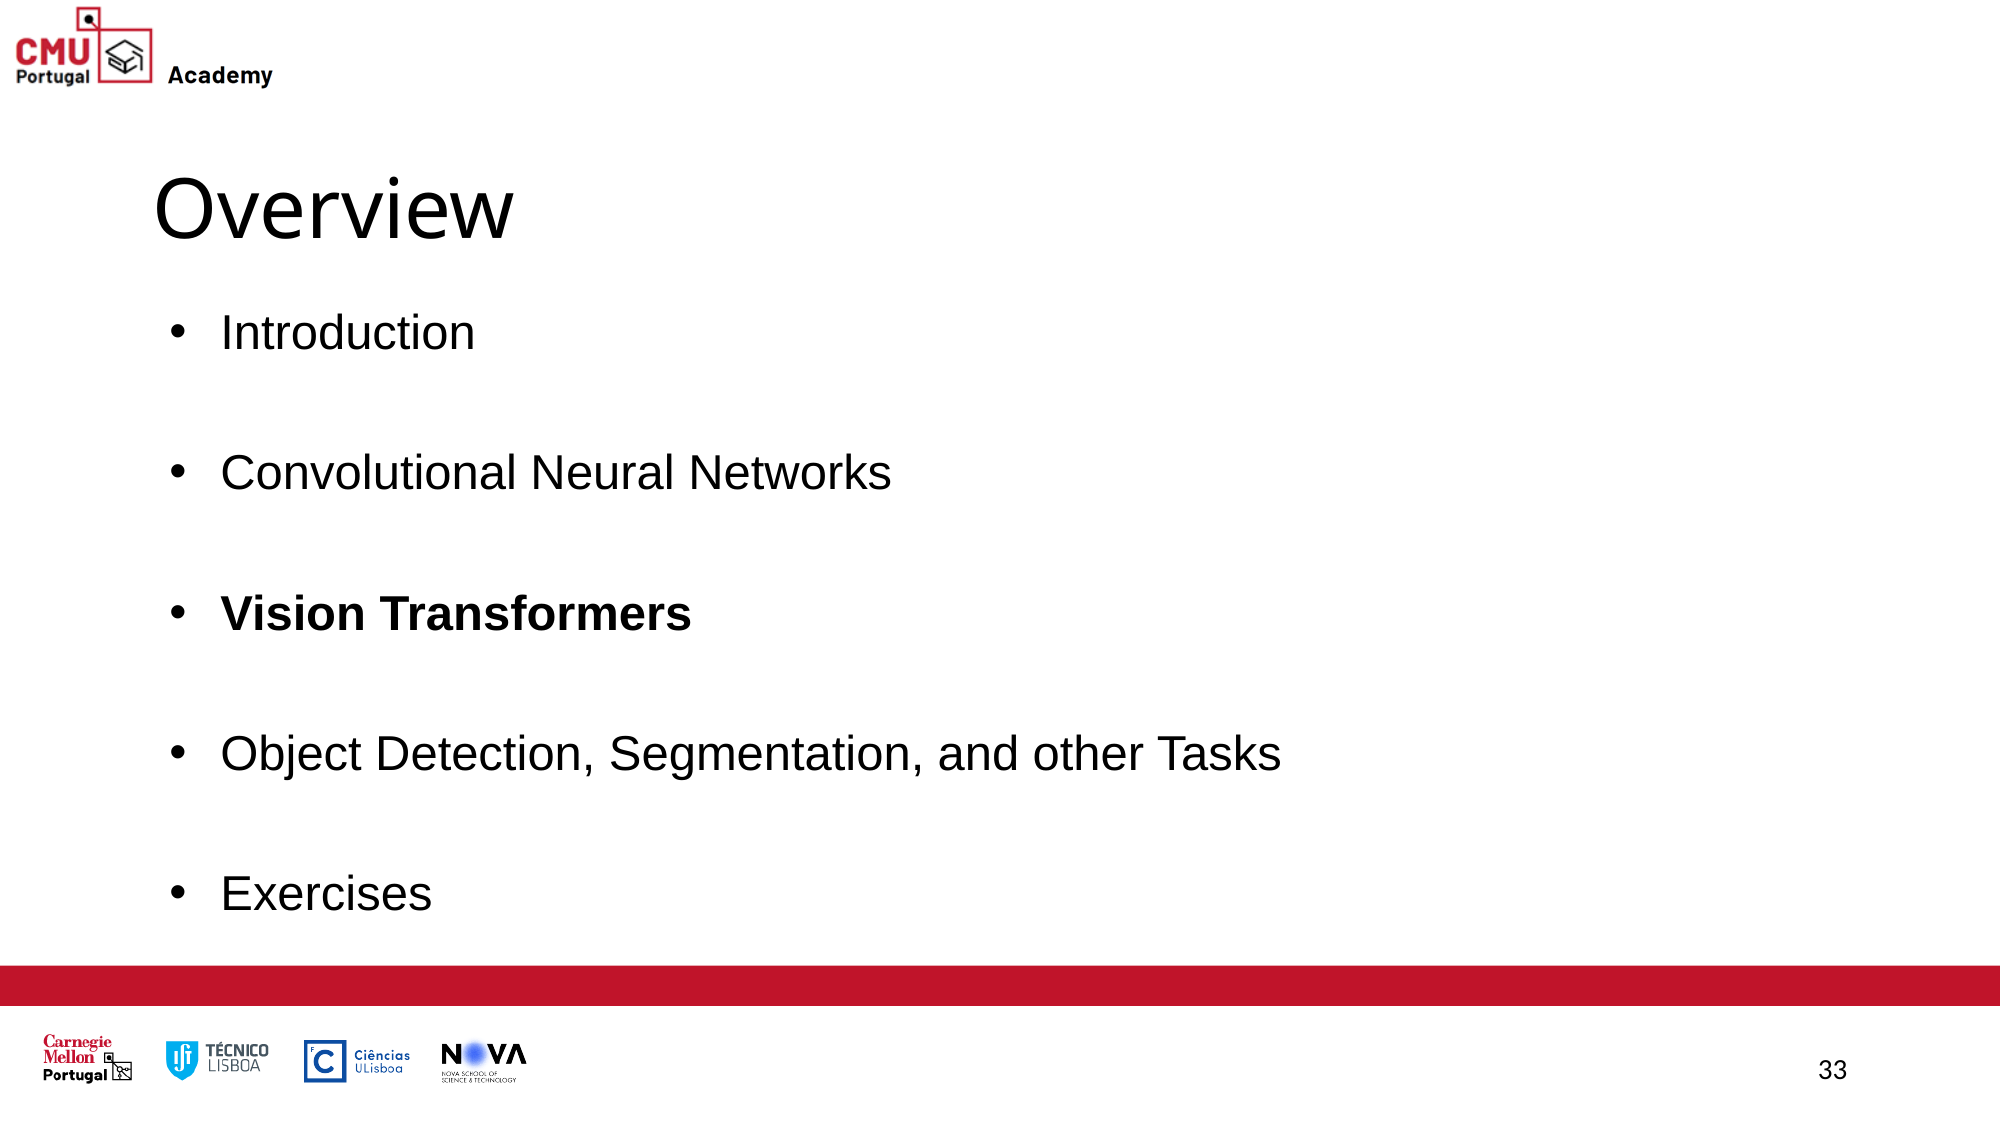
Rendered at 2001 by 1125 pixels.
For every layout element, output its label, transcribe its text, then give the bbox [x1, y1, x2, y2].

picture [5, 3, 275, 92]
slide_number 33 [1412, 1042, 1863, 1103]
title Overview [137, 145, 1863, 278]
list Introduction Convolutional Neural Networks Vision Transformers Object Detection, Segmentation, and other Tasks Exercises [137, 299, 1863, 936]
picture [0, 1011, 583, 1110]
